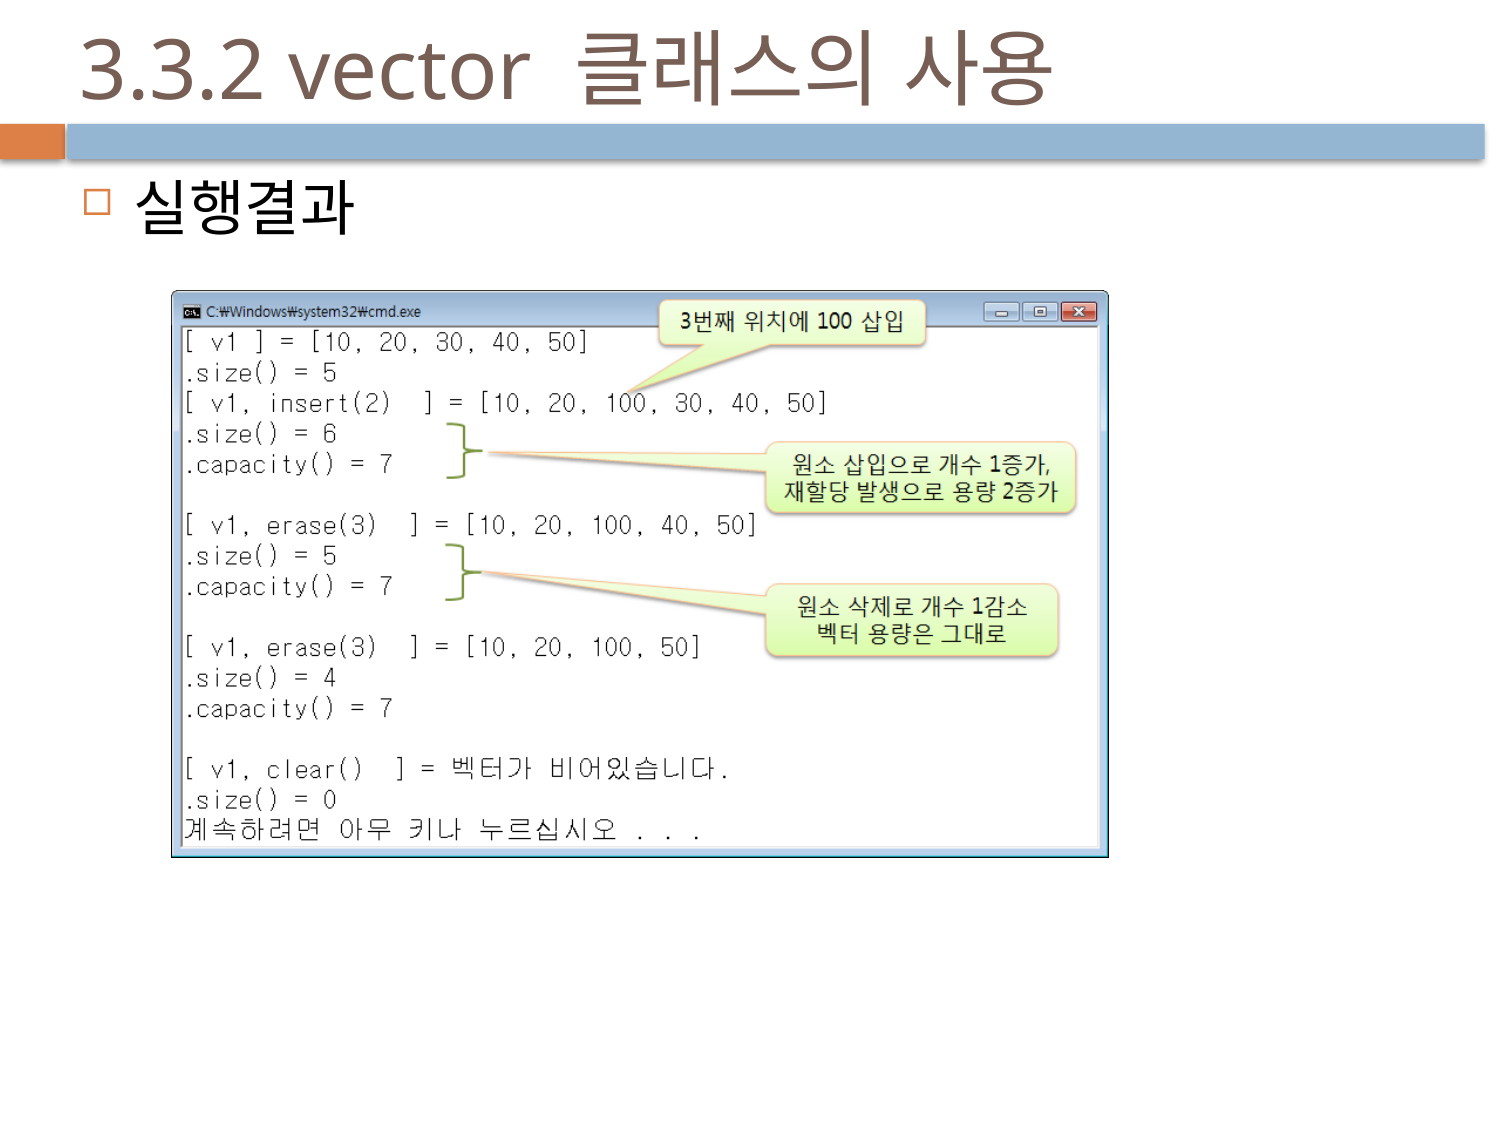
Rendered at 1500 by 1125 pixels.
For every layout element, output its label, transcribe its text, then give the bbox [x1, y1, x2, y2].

picture [170, 290, 1109, 859]
title 3.3.2 vector 클래스의 사용 [64, 7, 1483, 126]
list 실행결과 [66, 162, 1484, 1049]
